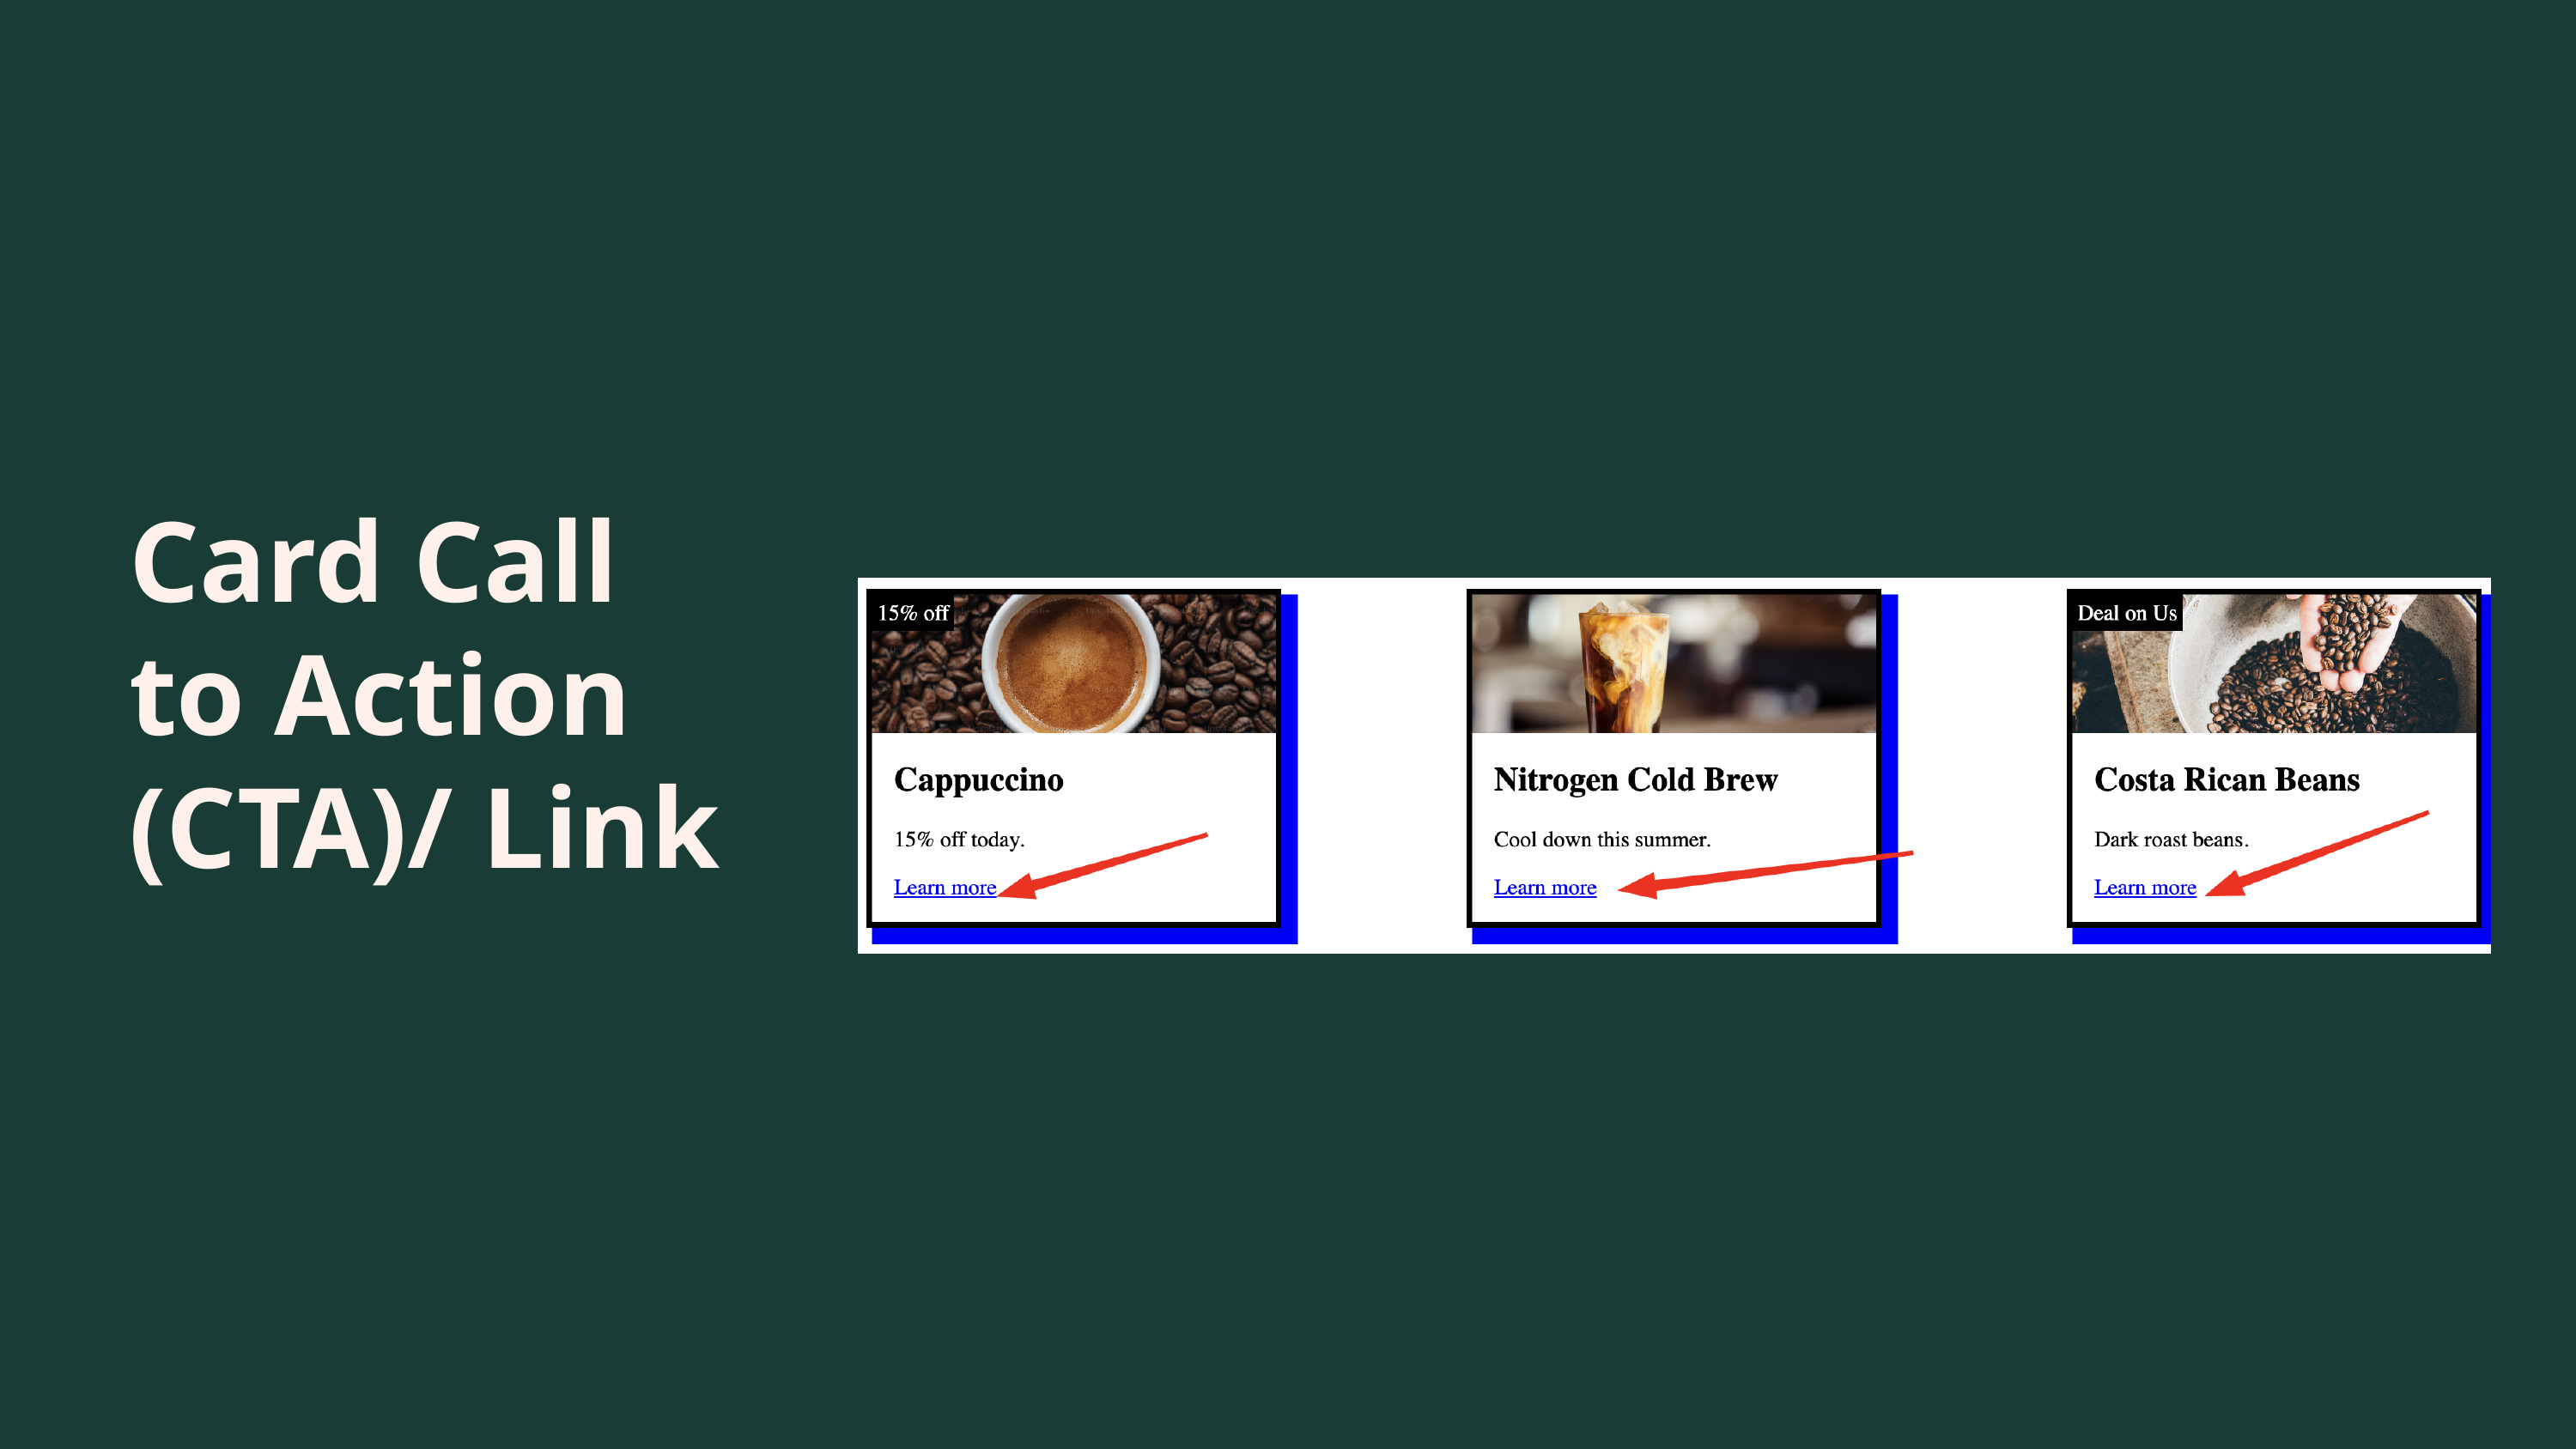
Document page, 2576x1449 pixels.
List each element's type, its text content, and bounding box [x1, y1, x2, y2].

title Card Call to Action (CTA)/ Link [129, 491, 754, 891]
picture [858, 577, 2492, 954]
